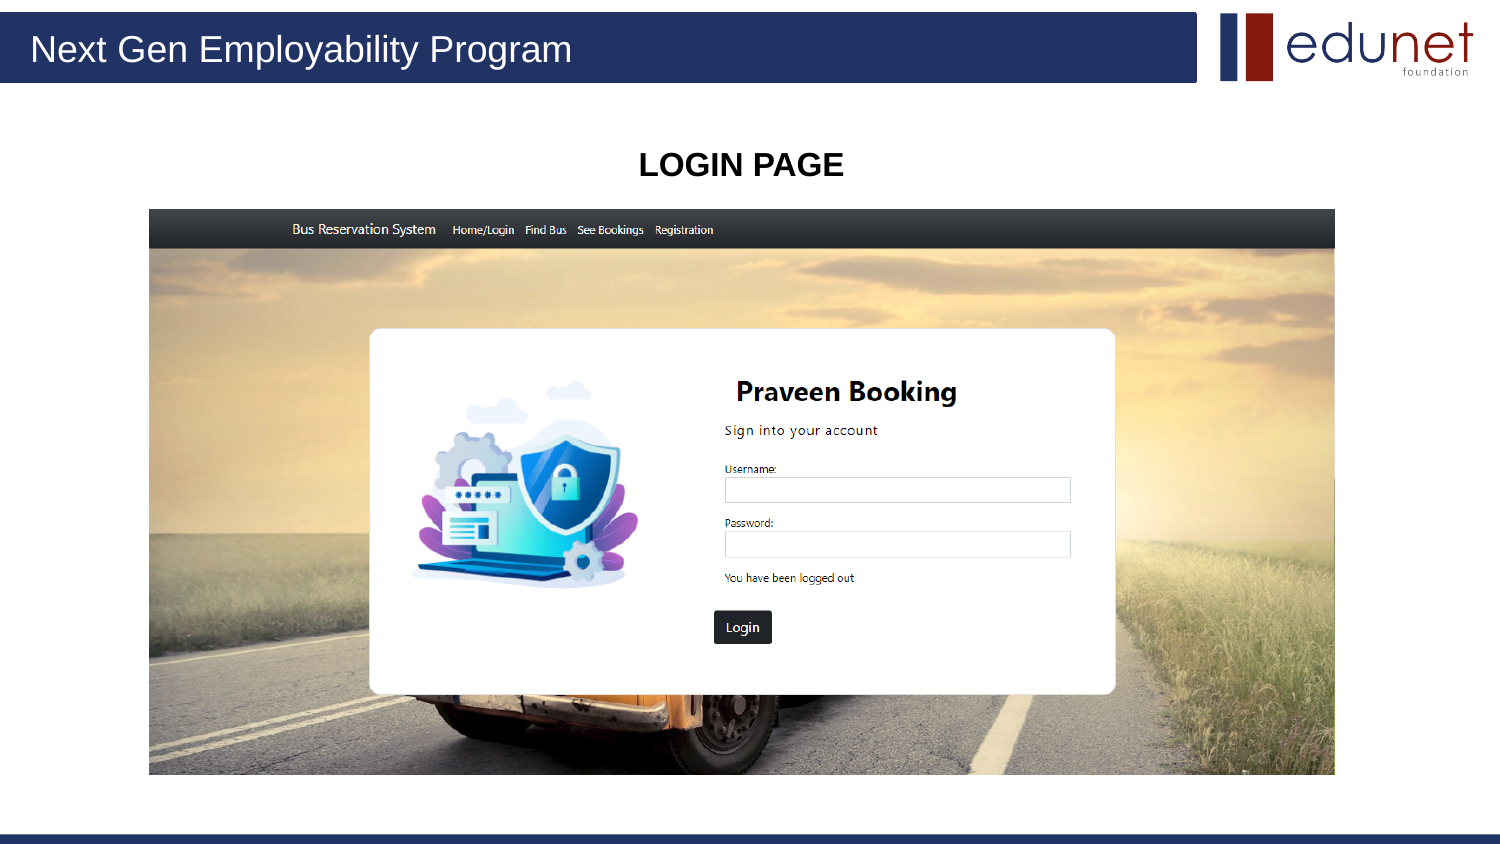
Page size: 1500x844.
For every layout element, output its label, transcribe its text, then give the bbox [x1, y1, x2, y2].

title LOGIN PAGE [17, 123, 1467, 198]
picture [149, 209, 1335, 776]
picture [1279, 14, 1482, 83]
